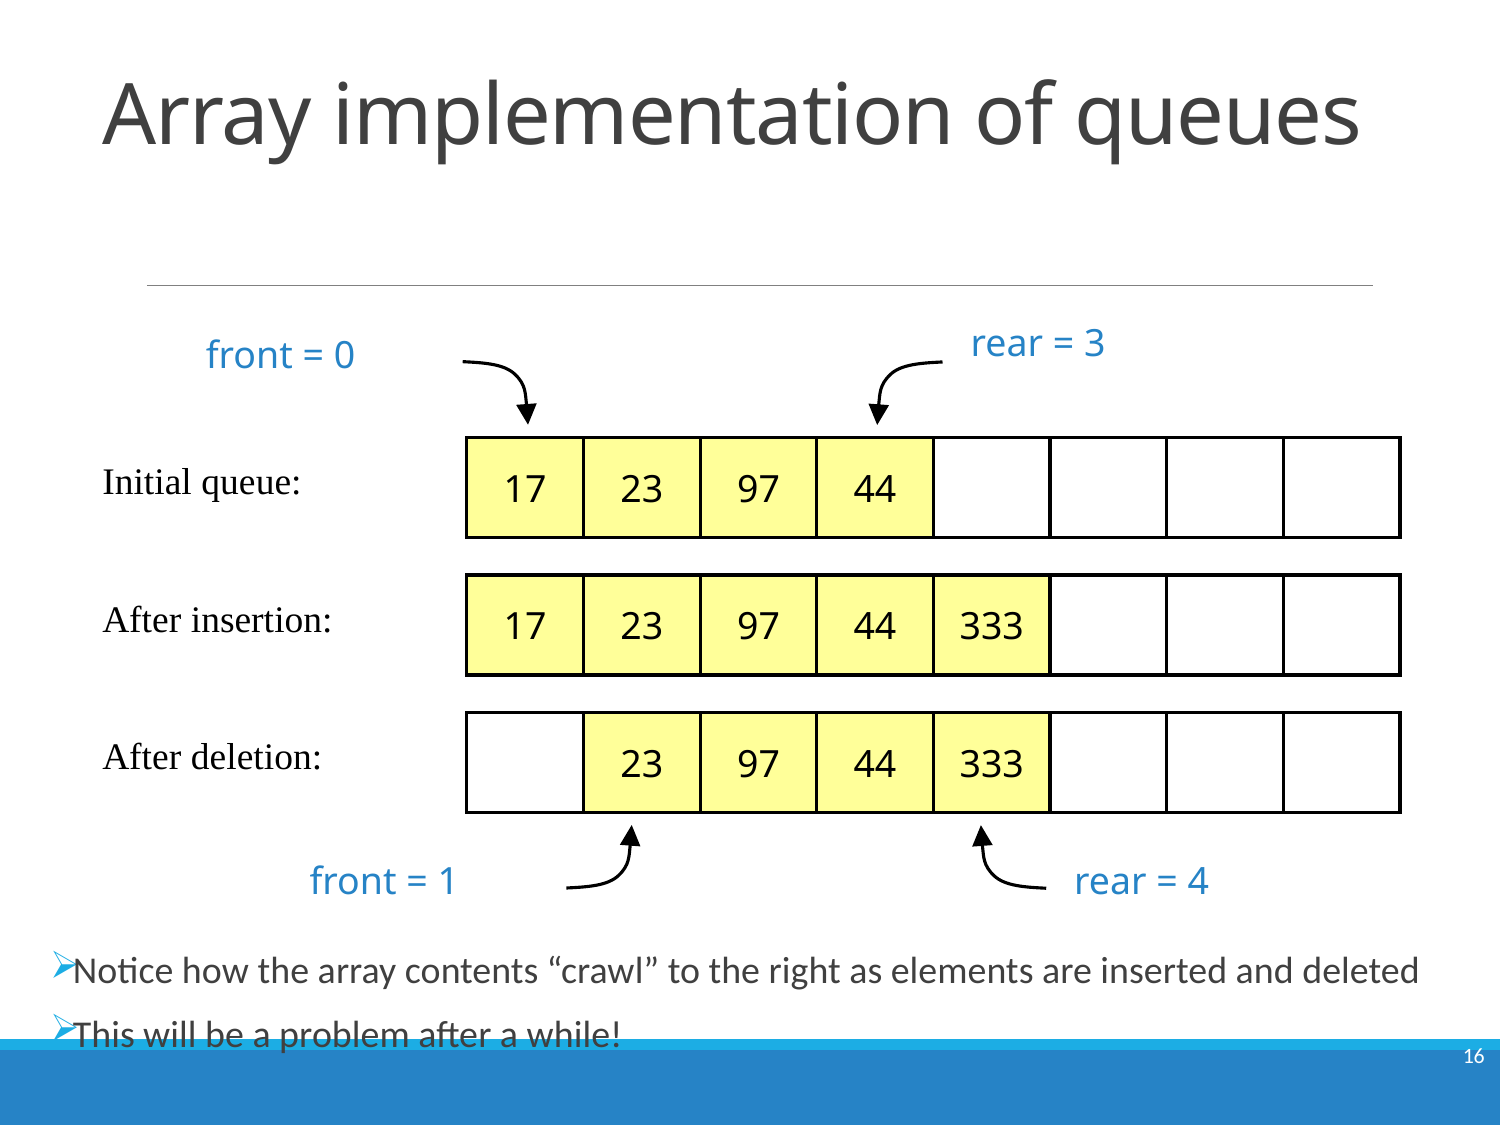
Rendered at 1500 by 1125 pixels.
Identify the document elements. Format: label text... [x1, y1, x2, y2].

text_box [86, 574, 1401, 676]
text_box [86, 711, 1401, 926]
title Array implementation of queues [87, 50, 1479, 170]
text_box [86, 311, 1401, 538]
slide_number 16 [1093, 1015, 1500, 1094]
list Notice how the array contents “crawl” to the right as elements are inserted and deleted This will be a problem after a while! [50, 943, 1457, 1100]
